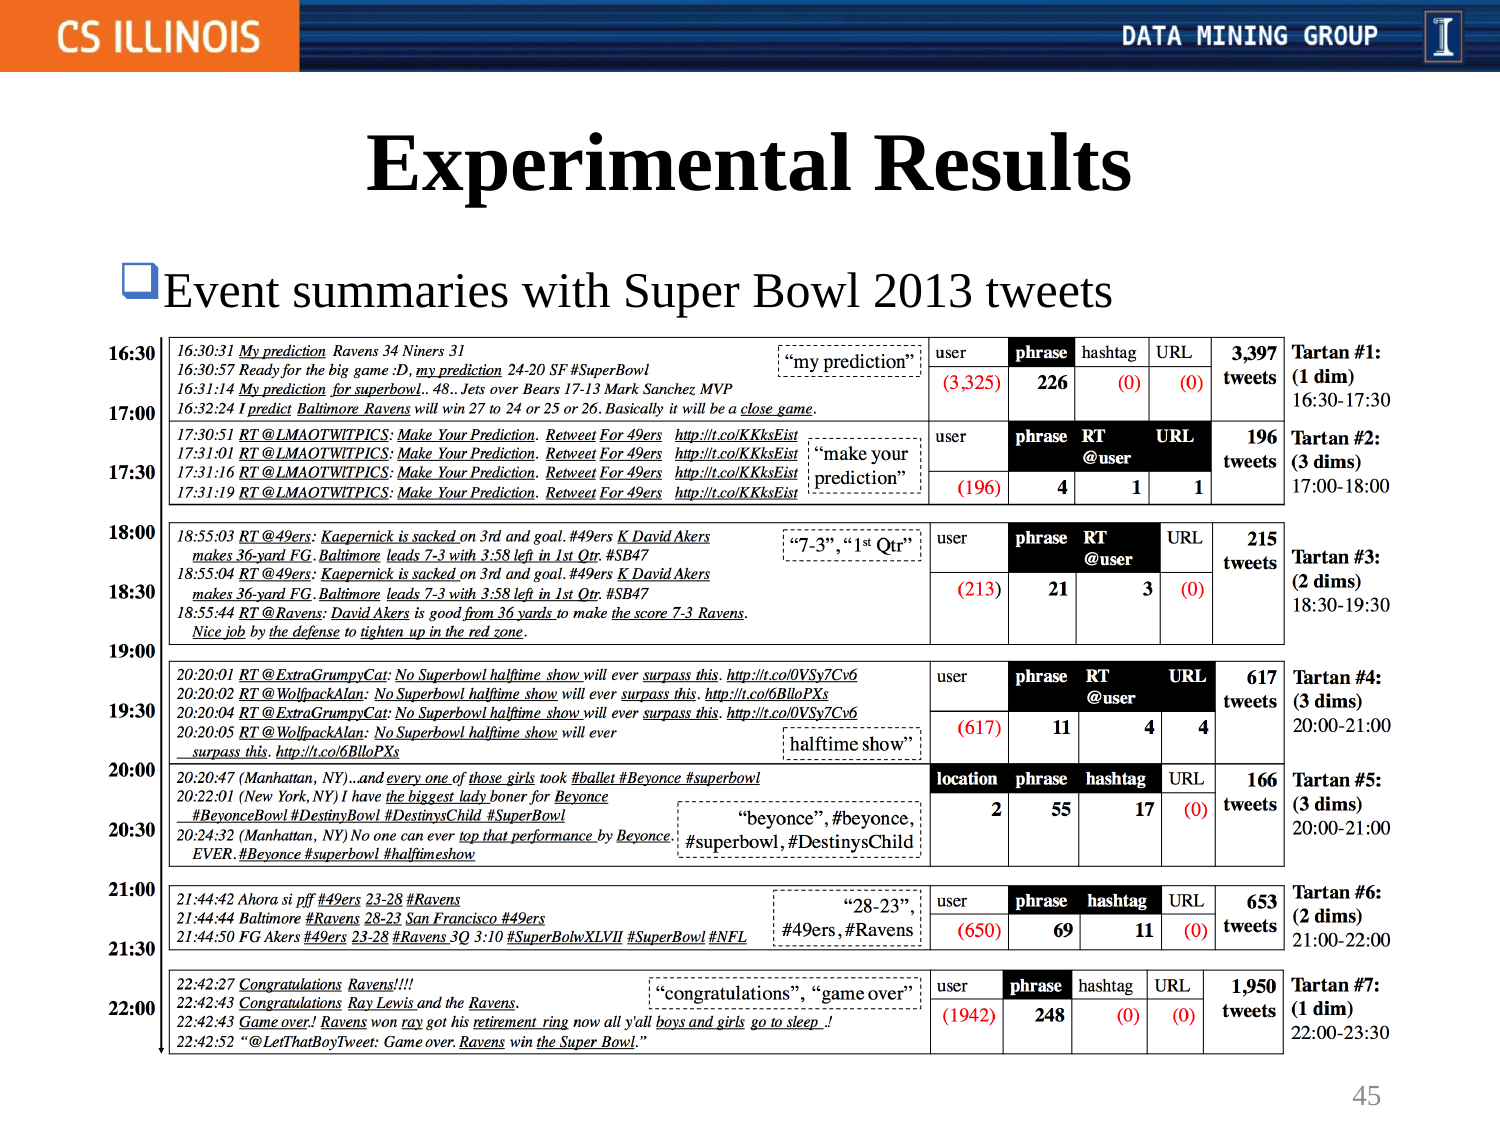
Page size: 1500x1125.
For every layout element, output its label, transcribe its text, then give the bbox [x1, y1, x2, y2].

slide_number 45 [1059, 1074, 1397, 1113]
picture [103, 330, 1397, 1058]
picture [0, 0, 1500, 72]
list Event summaries with Super Bowl 2013 tweets [103, 256, 1397, 330]
title Experimental Results [103, 100, 1397, 227]
